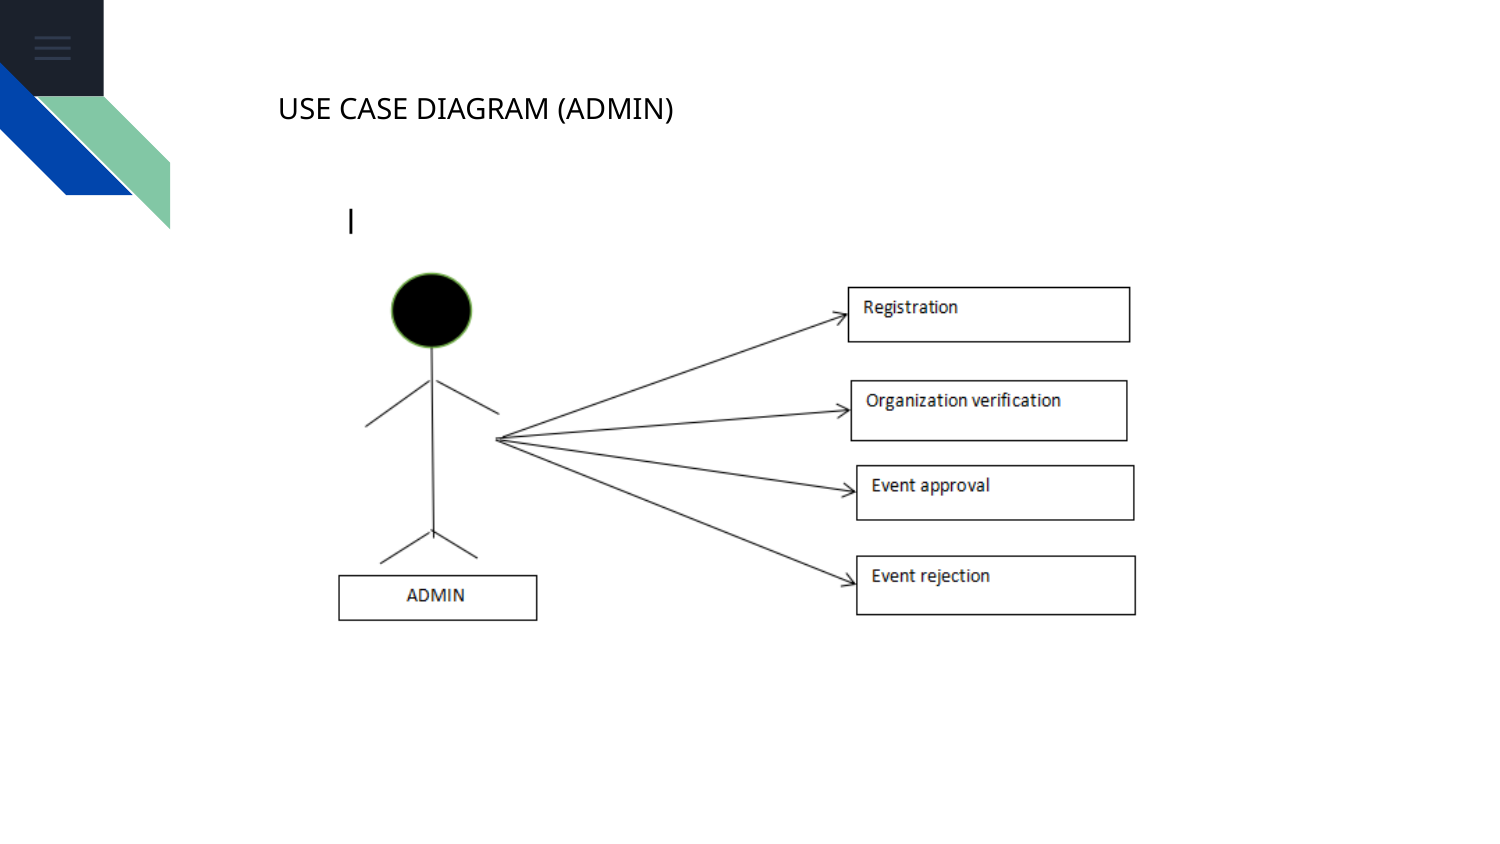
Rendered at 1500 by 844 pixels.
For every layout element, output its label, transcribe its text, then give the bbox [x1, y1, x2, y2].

text_box USE CASE DIAGRAM (ADMIN) [262, 75, 1170, 141]
picture [333, 112, 1228, 777]
